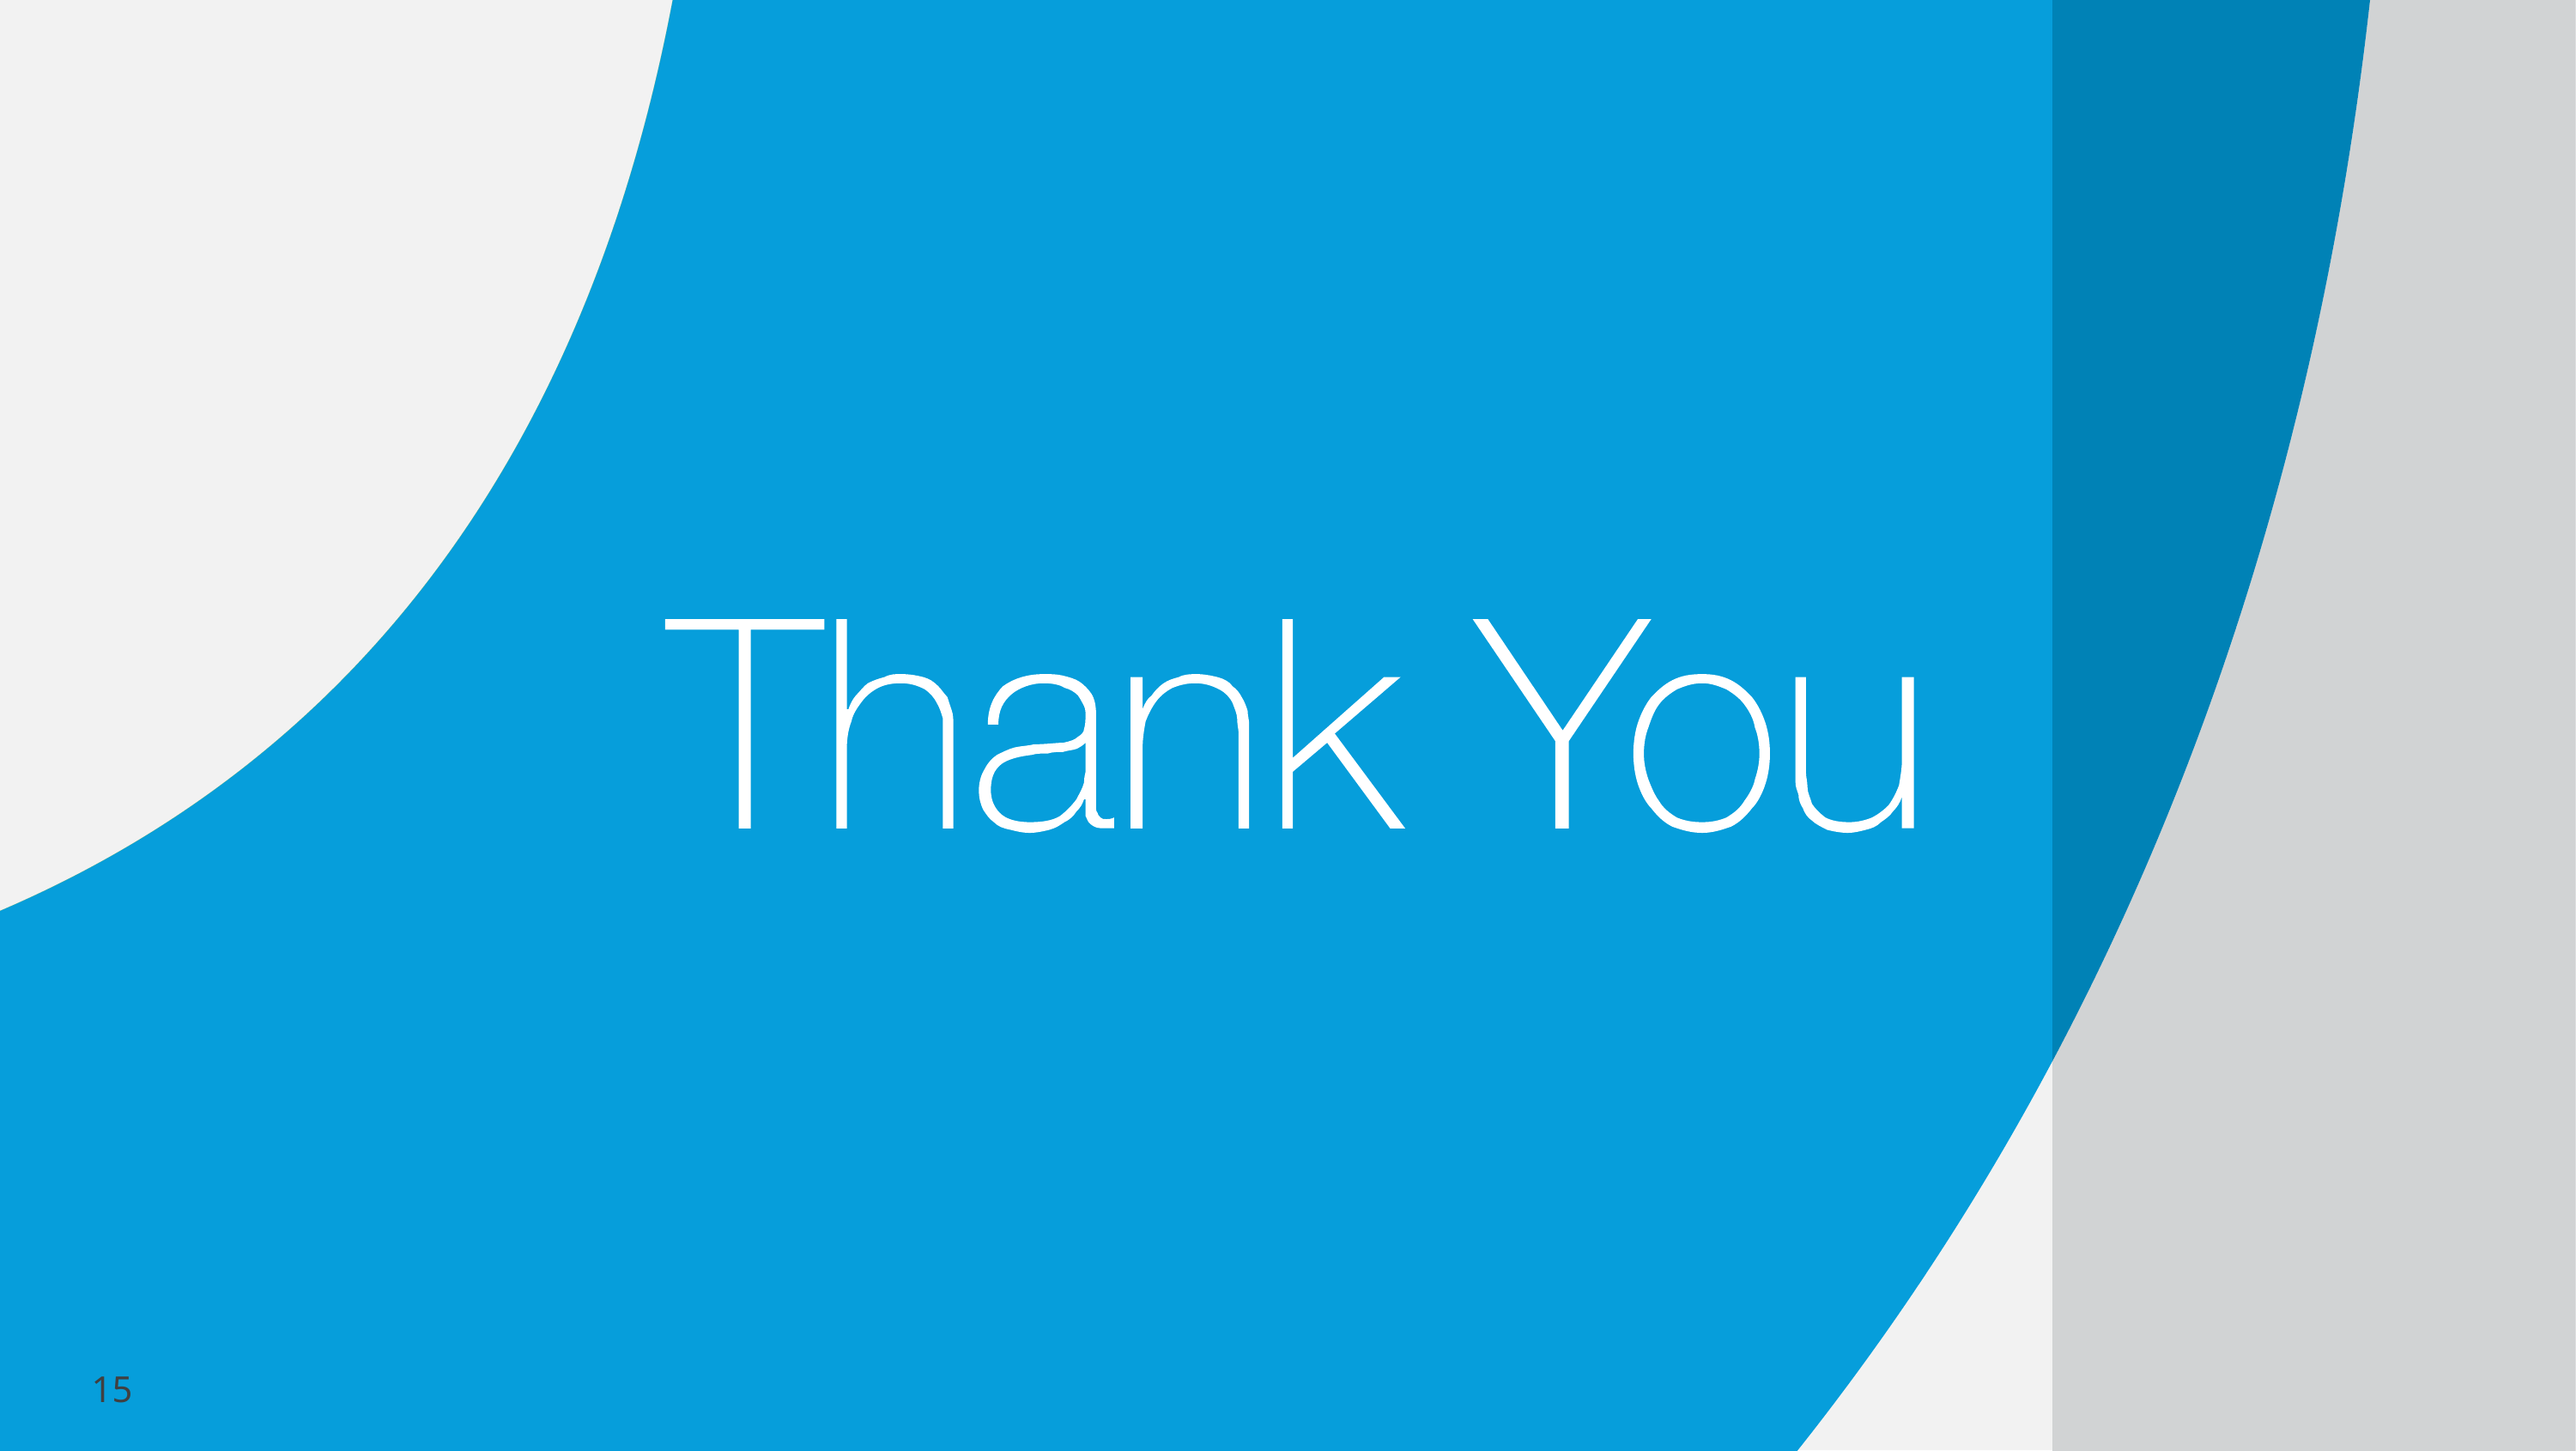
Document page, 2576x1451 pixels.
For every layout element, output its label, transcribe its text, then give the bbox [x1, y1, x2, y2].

slide_number 15 [53, 1352, 156, 1430]
